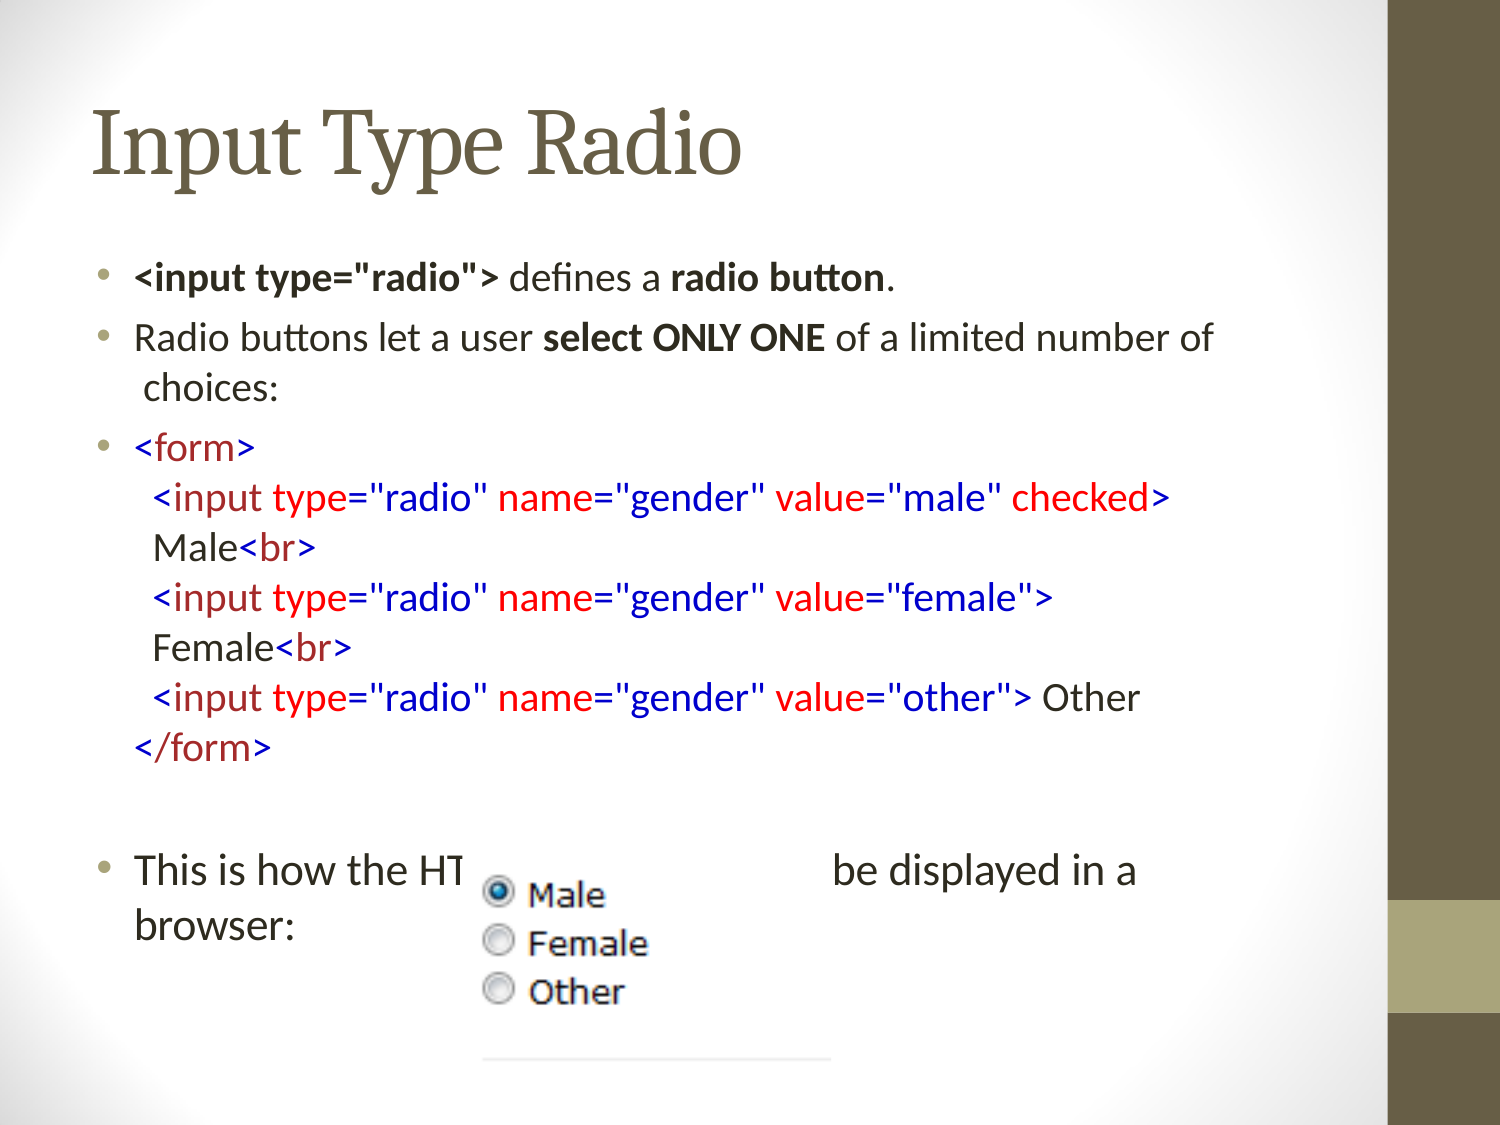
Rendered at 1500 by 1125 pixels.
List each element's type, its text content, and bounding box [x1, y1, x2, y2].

text_box <input type="radio"> defines a radio button. Radio buttons let a user select ONLY ONE of a limited number of choices: <form> <input type="radio" name="gender" value="male" checked> Male<br> <input type="radio" name="gender" value="female"> Female<br> <input type="radio" name="gender" value="other"> Other </form> This is how the HTML code above will be displayed in a browser: [94, 237, 1351, 950]
title Input Type Radio [87, 76, 766, 267]
text_box [462, 849, 832, 1075]
picture [0, 0, 1387, 1125]
